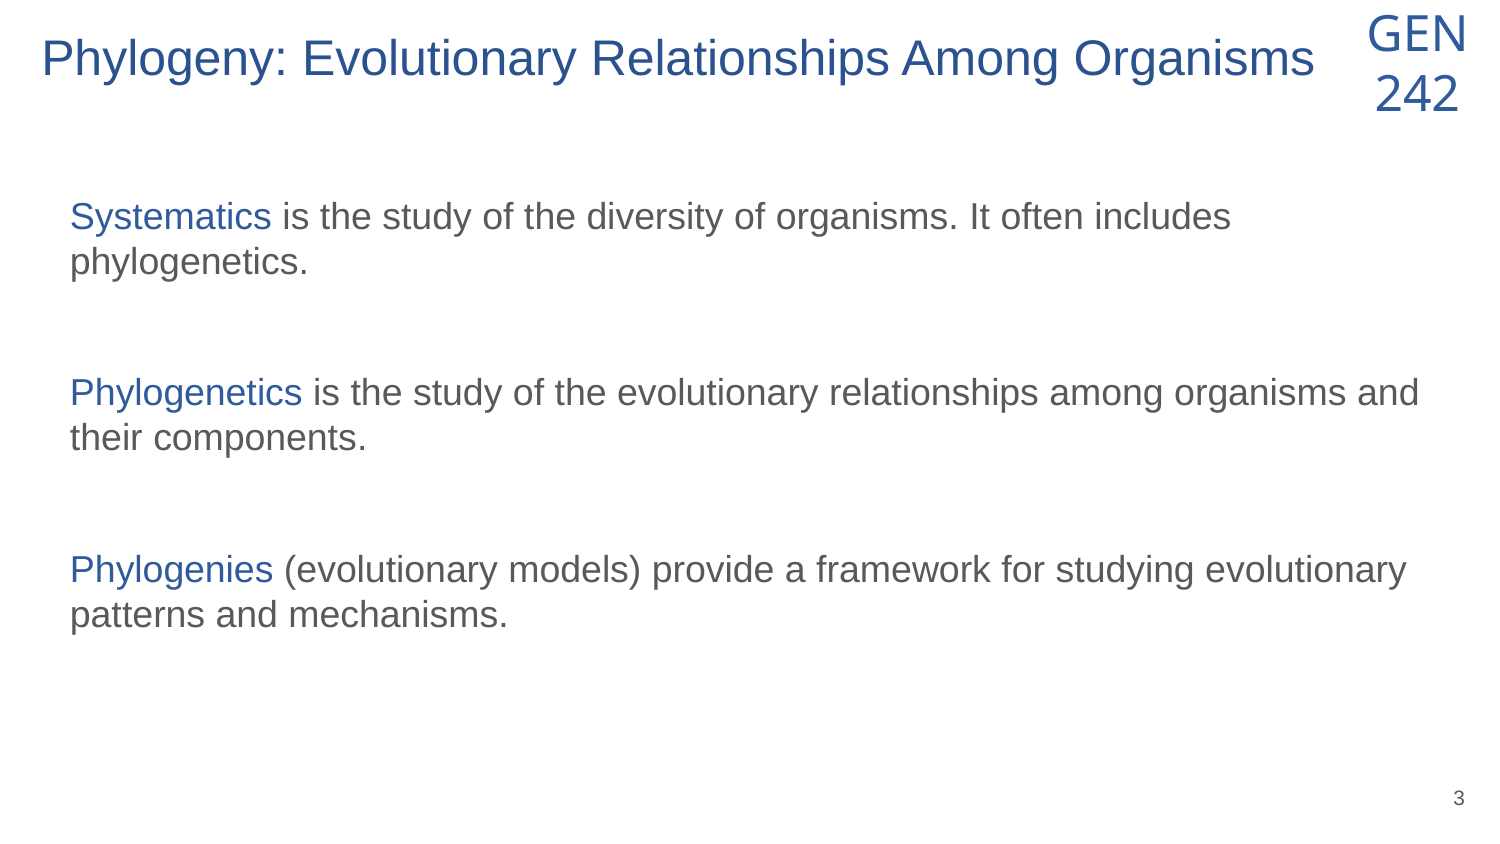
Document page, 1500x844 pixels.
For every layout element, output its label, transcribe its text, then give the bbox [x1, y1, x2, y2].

text_box Systematics is the study of the diversity of organisms. It often includes phylogenetics. Phylogenetics is the study of the evolutionary relationships among organisms and their components. Phylogenies (evolutionary models) provide a framework for studying evolutionary patterns and mechanisms. [55, 176, 1461, 279]
slide_number ‹#› [1389, 764, 1480, 830]
title Phylogeny: Evolutionary Relationships Among Organisms [26, 10, 1424, 105]
